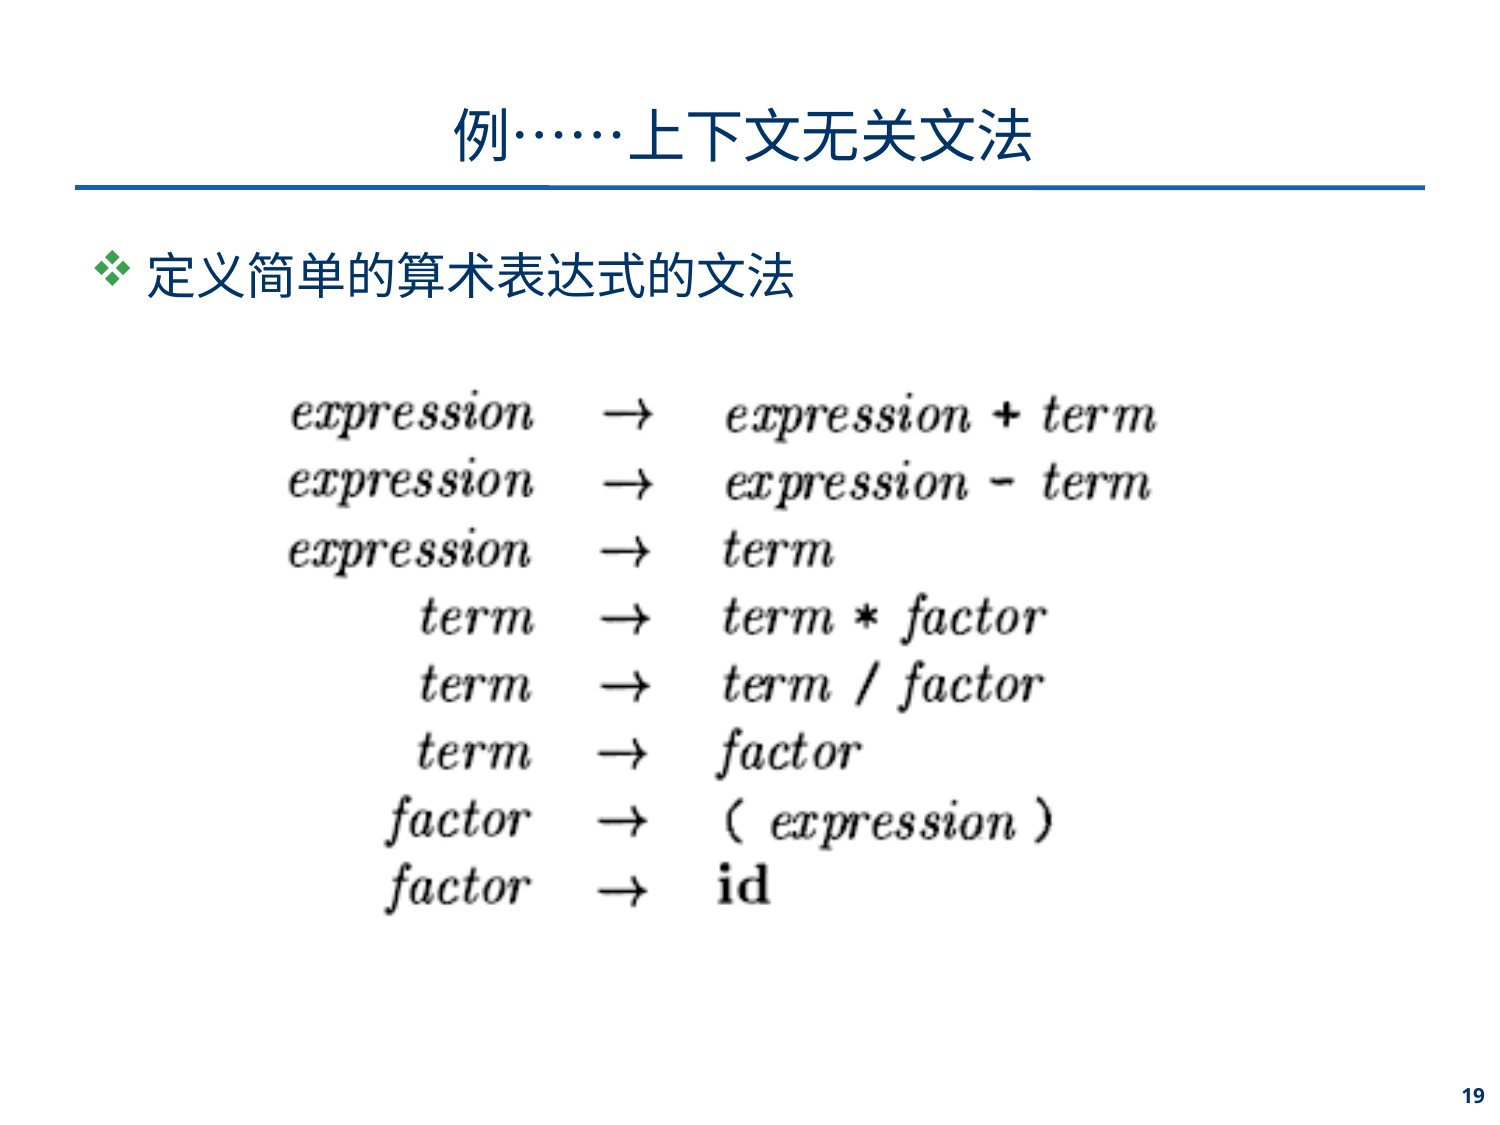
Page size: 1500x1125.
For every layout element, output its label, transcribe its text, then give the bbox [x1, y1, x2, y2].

title 例……上下文无关文法 [137, 87, 1351, 181]
slide_number 19 [1149, 1074, 1500, 1117]
picture [224, 349, 1252, 951]
list 定义简单的算术表达式的文法 [74, 224, 1426, 363]
